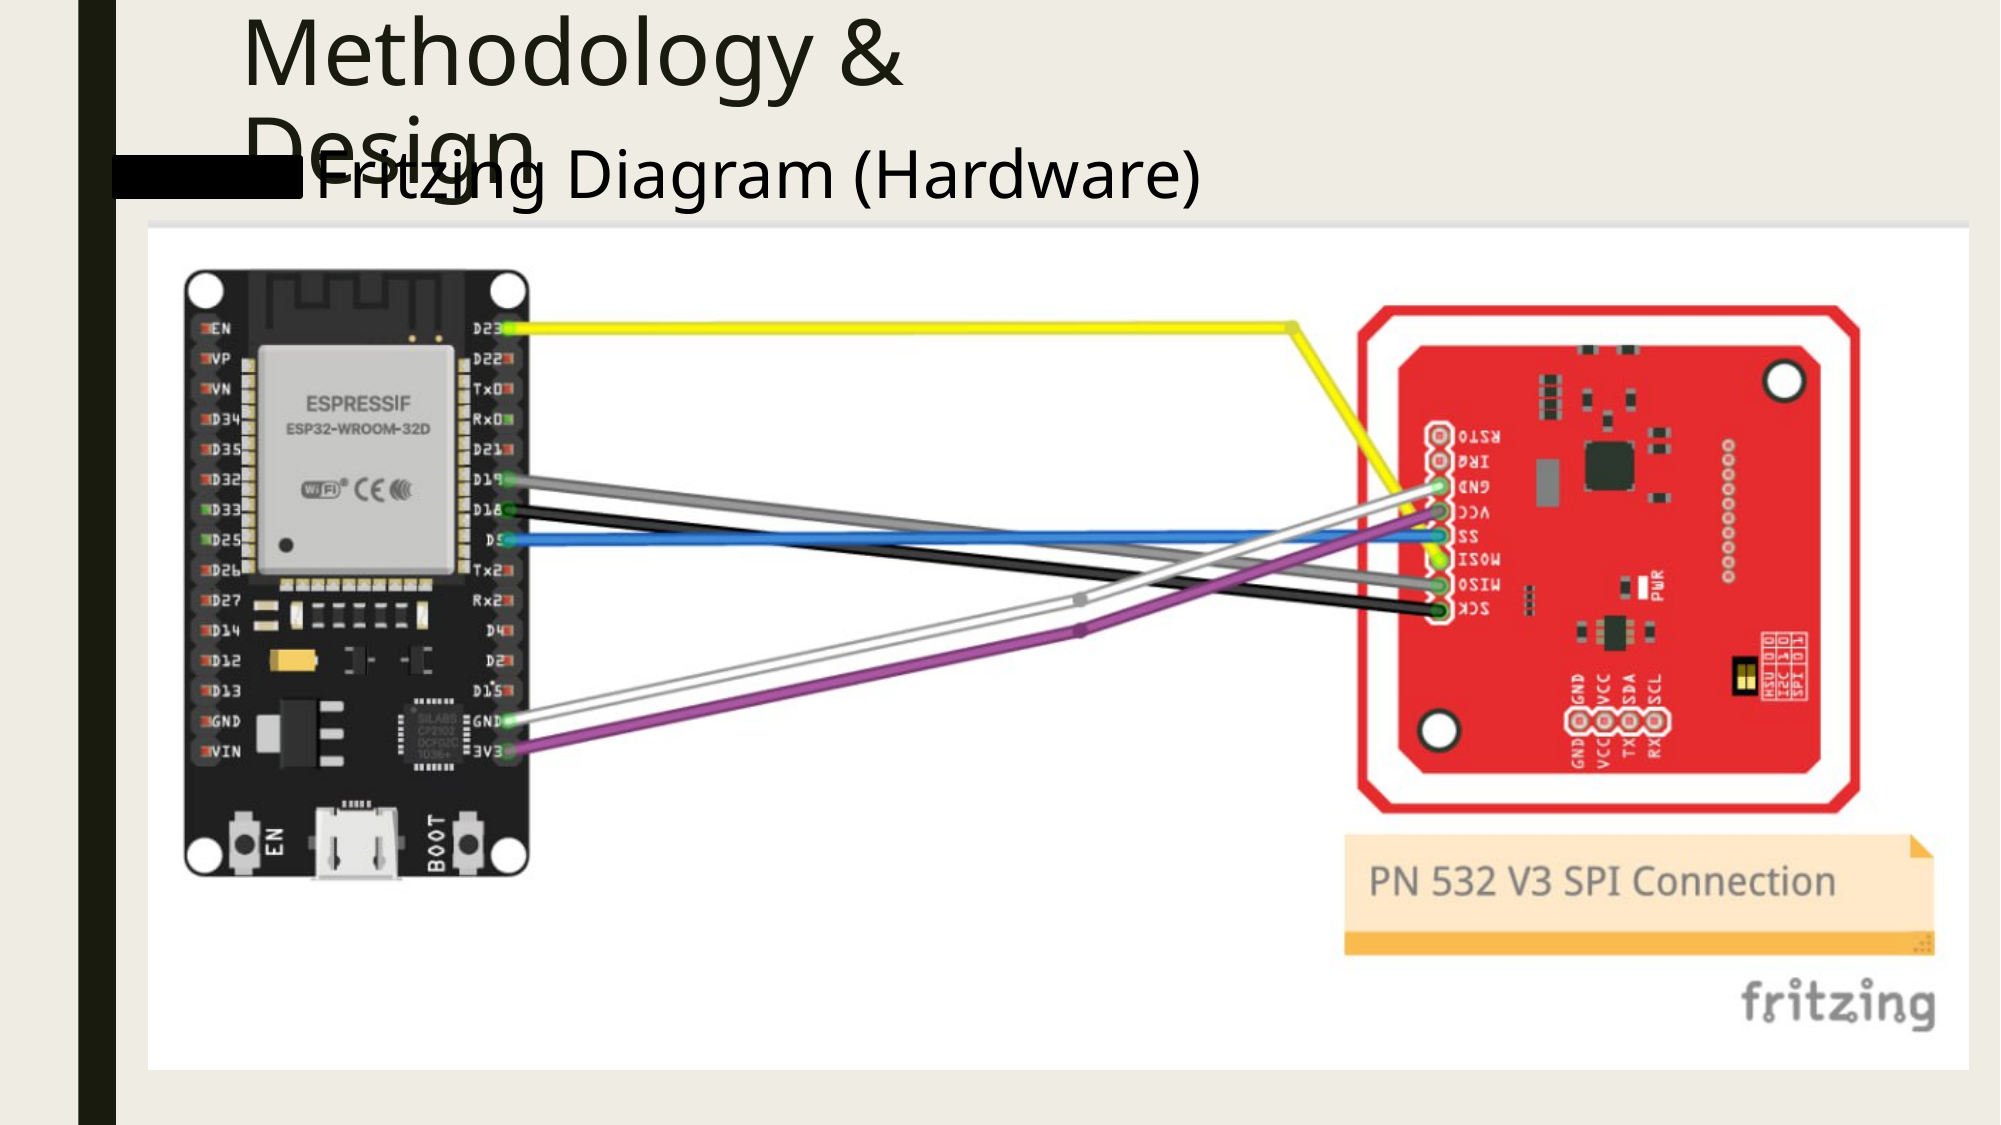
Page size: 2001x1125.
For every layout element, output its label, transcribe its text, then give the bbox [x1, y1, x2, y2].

title Methodology & Design [225, 0, 1012, 125]
picture [148, 220, 1969, 1070]
text_box [112, 155, 303, 199]
text_box Fritzing Diagram (Hardware) [299, 124, 1301, 220]
